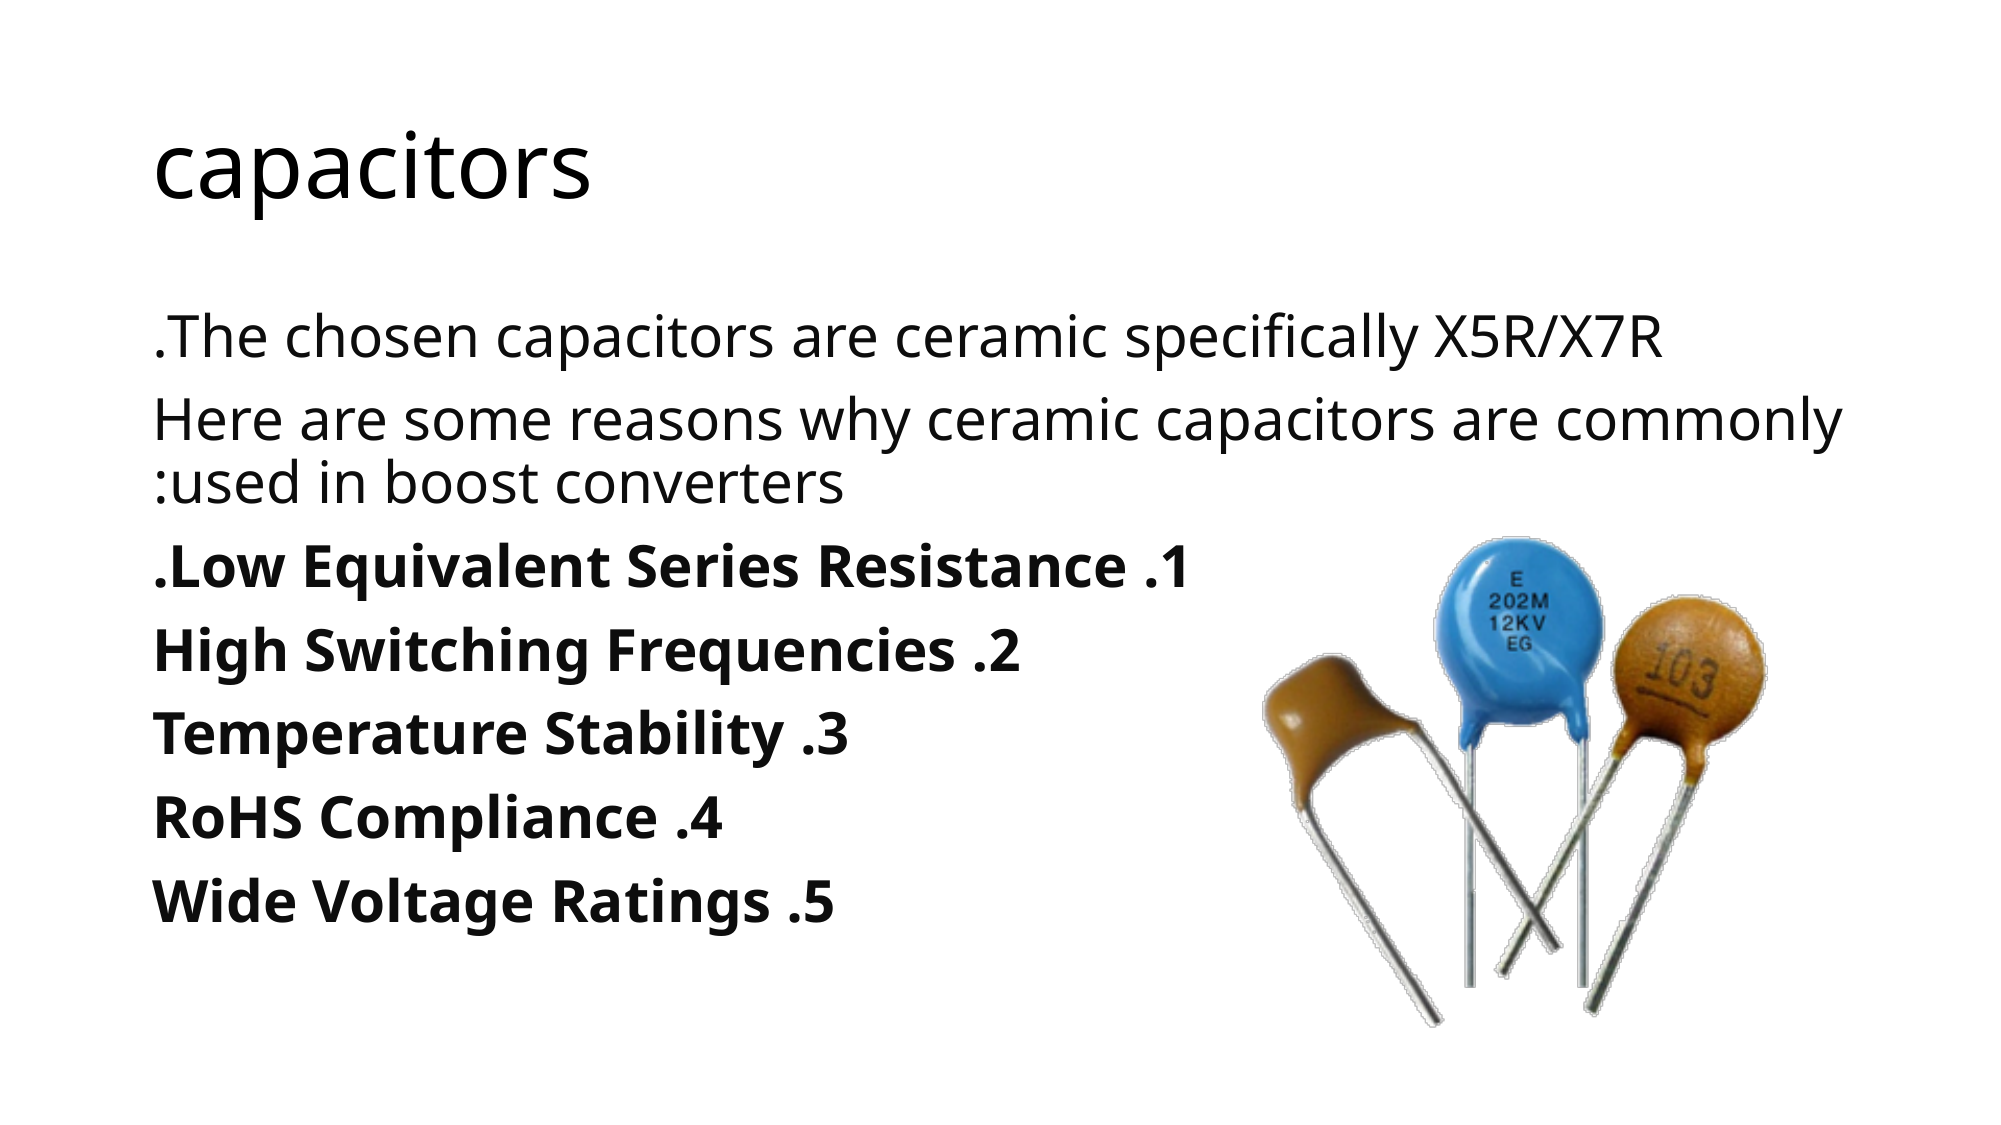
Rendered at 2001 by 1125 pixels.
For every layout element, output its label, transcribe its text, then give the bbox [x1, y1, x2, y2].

title capacitors [137, 59, 1863, 278]
picture [1211, 535, 1816, 1036]
list The chosen capacitors are ceramic specifically X5R/X7R. Here are some reasons why ceramic capacitors are commonly used in boost converters: 1. Low Equivalent Series Resistance. 2. High Switching Frequencies 3. Temperature Stability 4. RoHS Compliance 5. Wide Voltage Ratings [137, 299, 1863, 1014]
